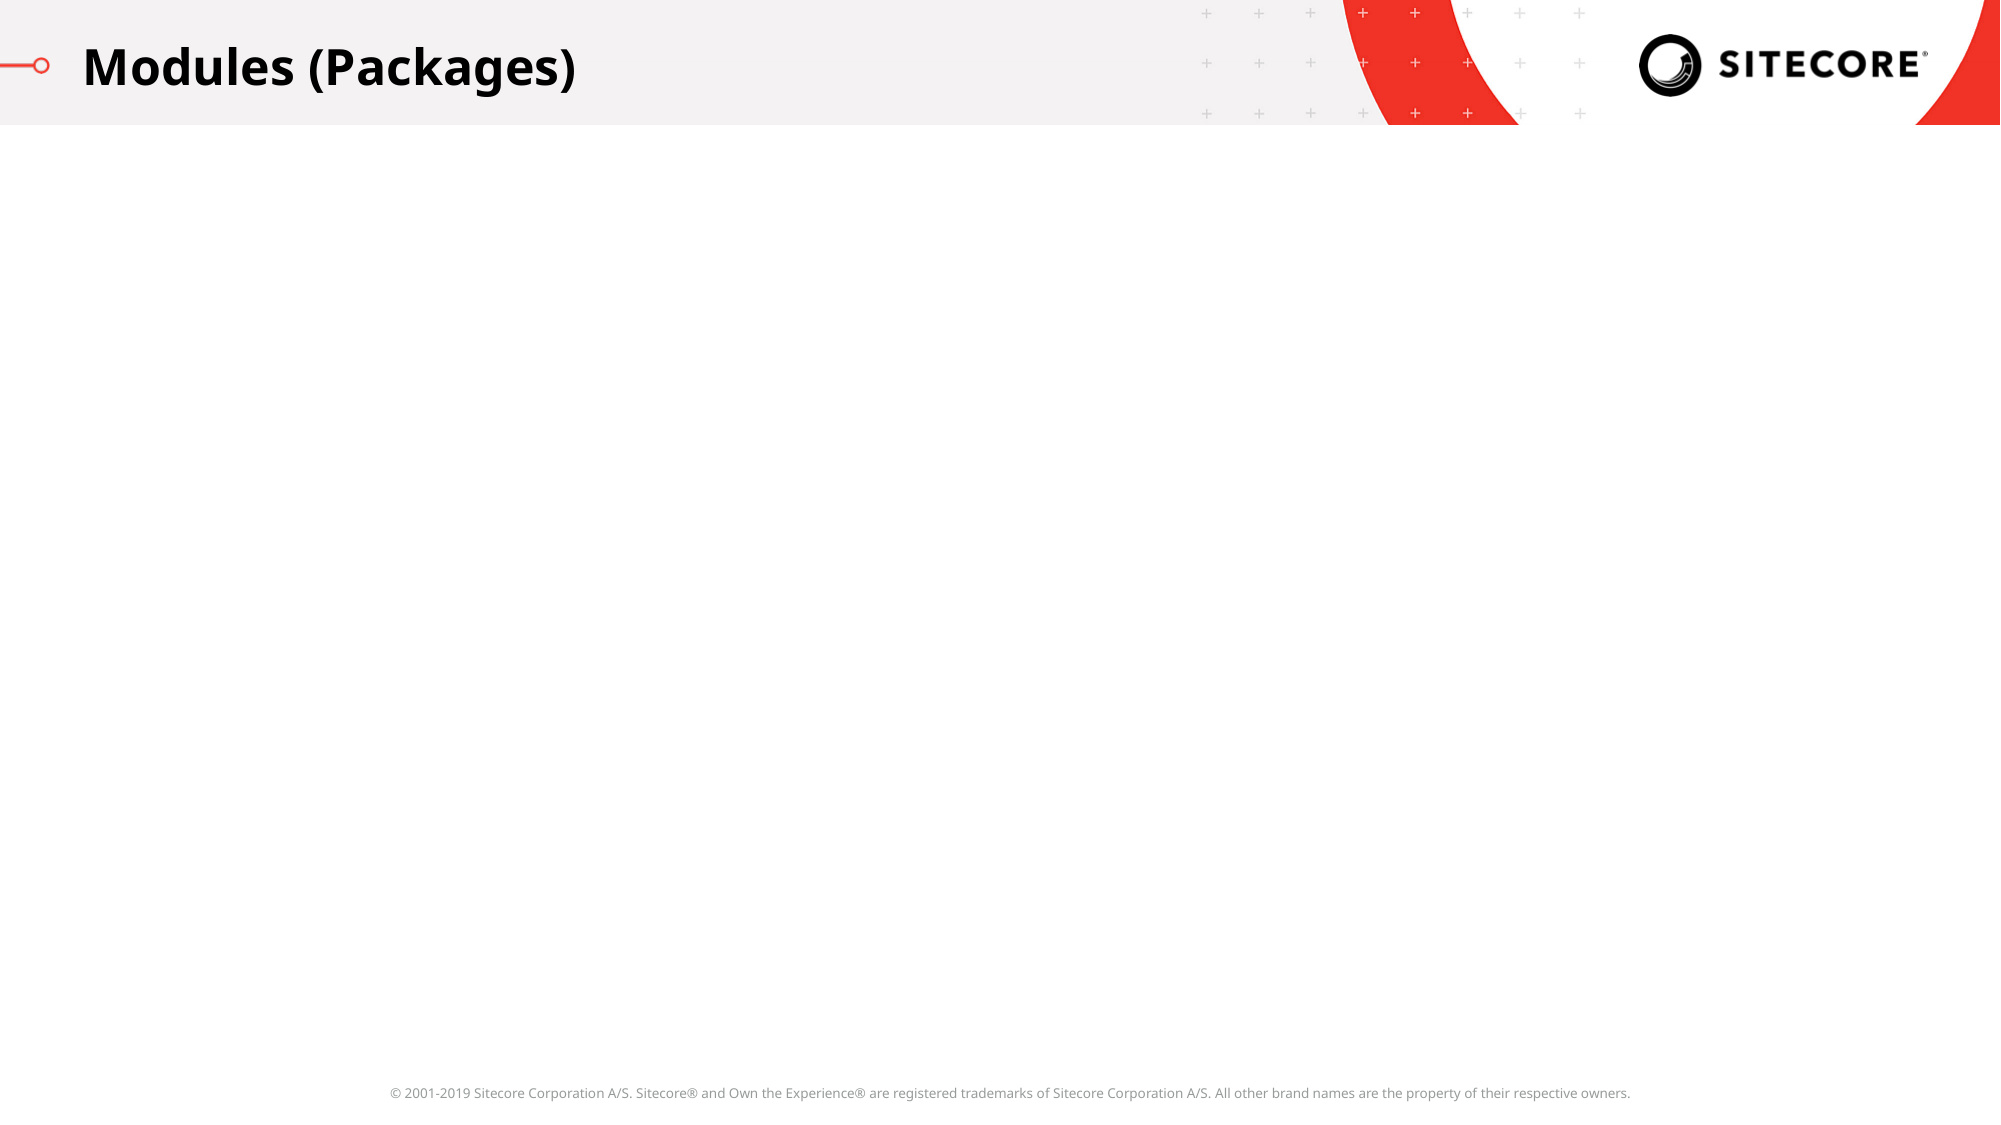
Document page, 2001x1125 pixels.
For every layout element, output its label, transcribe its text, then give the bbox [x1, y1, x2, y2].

list Modules (Packages) [68, 34, 1307, 101]
picture [0, 0, 2000, 125]
